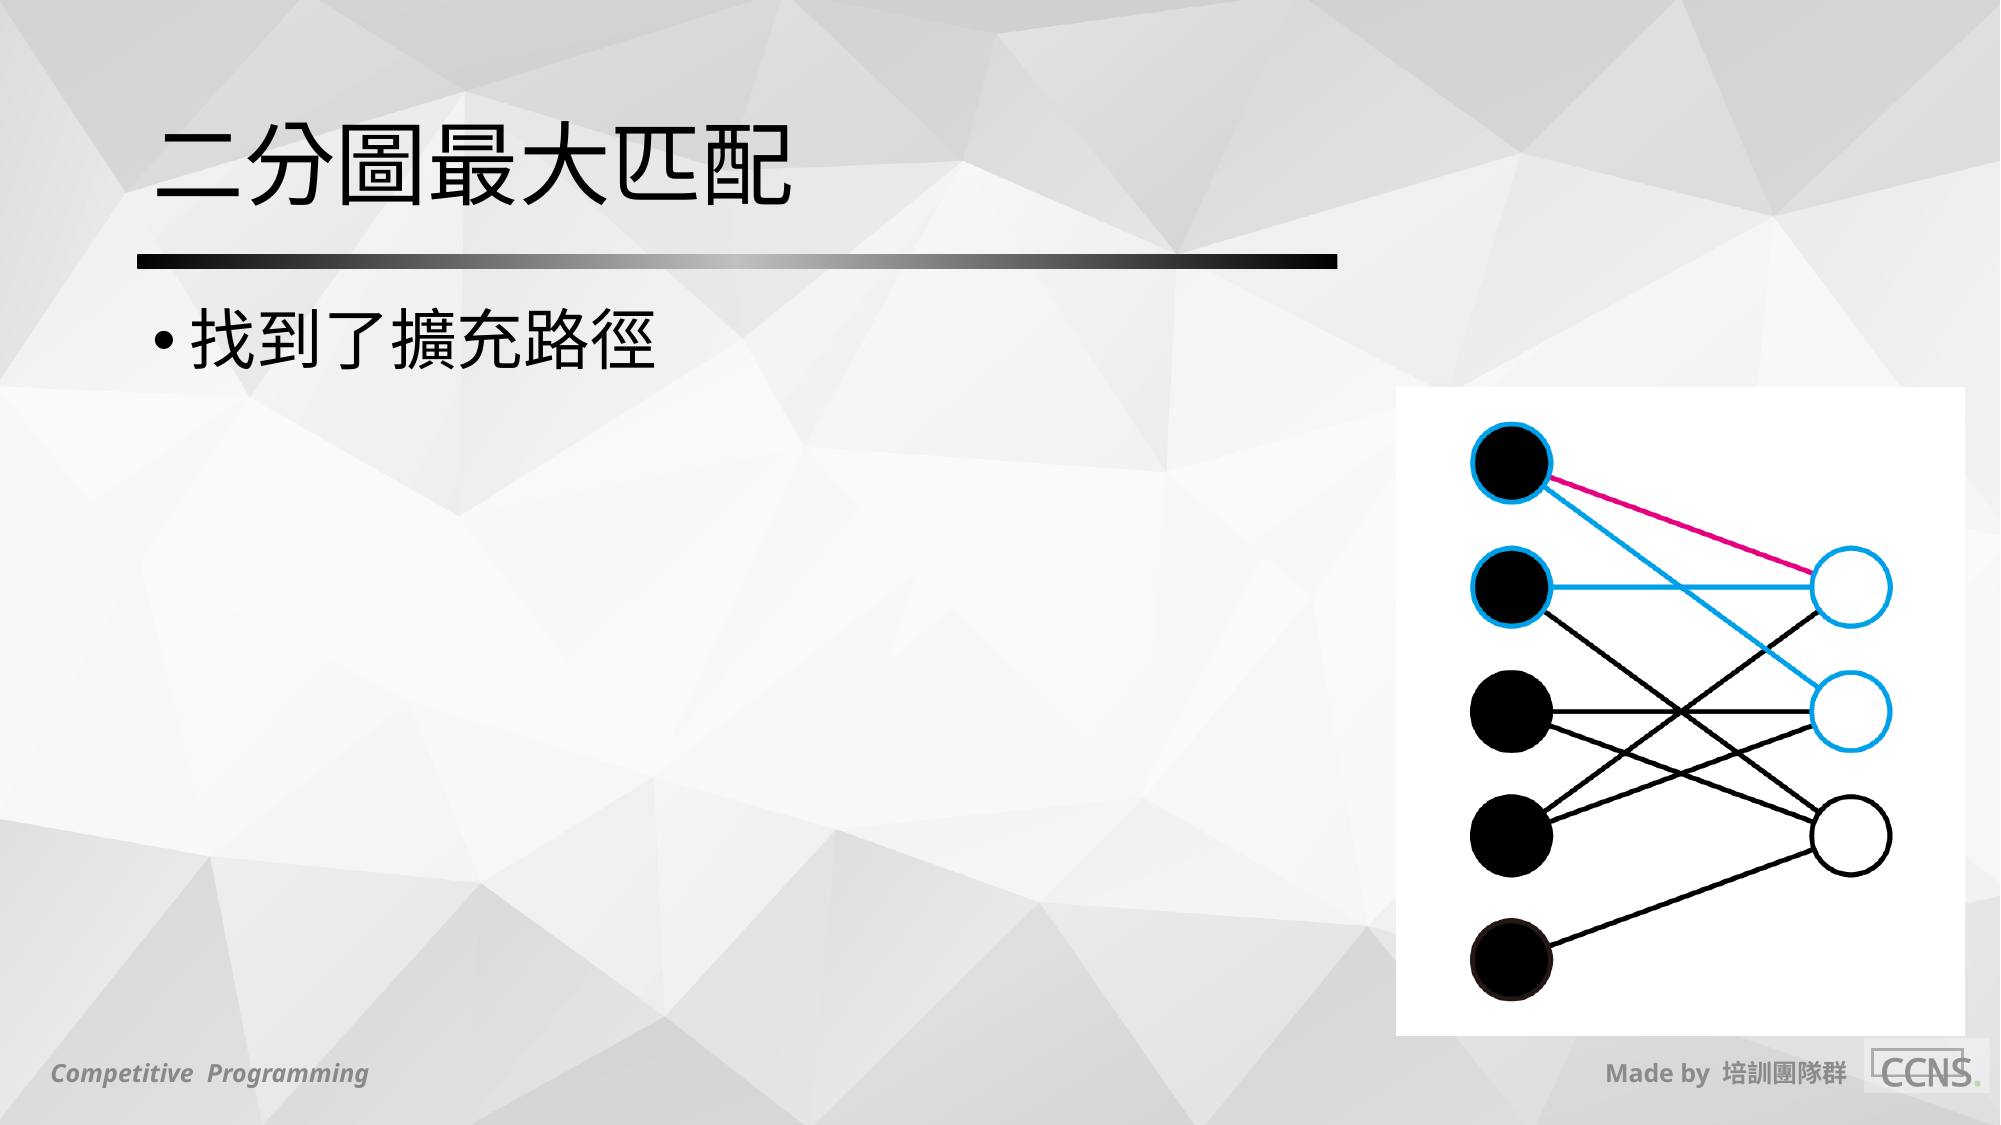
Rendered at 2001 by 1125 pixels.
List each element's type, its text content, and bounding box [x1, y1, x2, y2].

title 二分圖最大匹配 [137, 59, 1863, 278]
list 找到了擴充路徑 [137, 299, 1894, 1014]
picture [0, 0, 2000, 1125]
